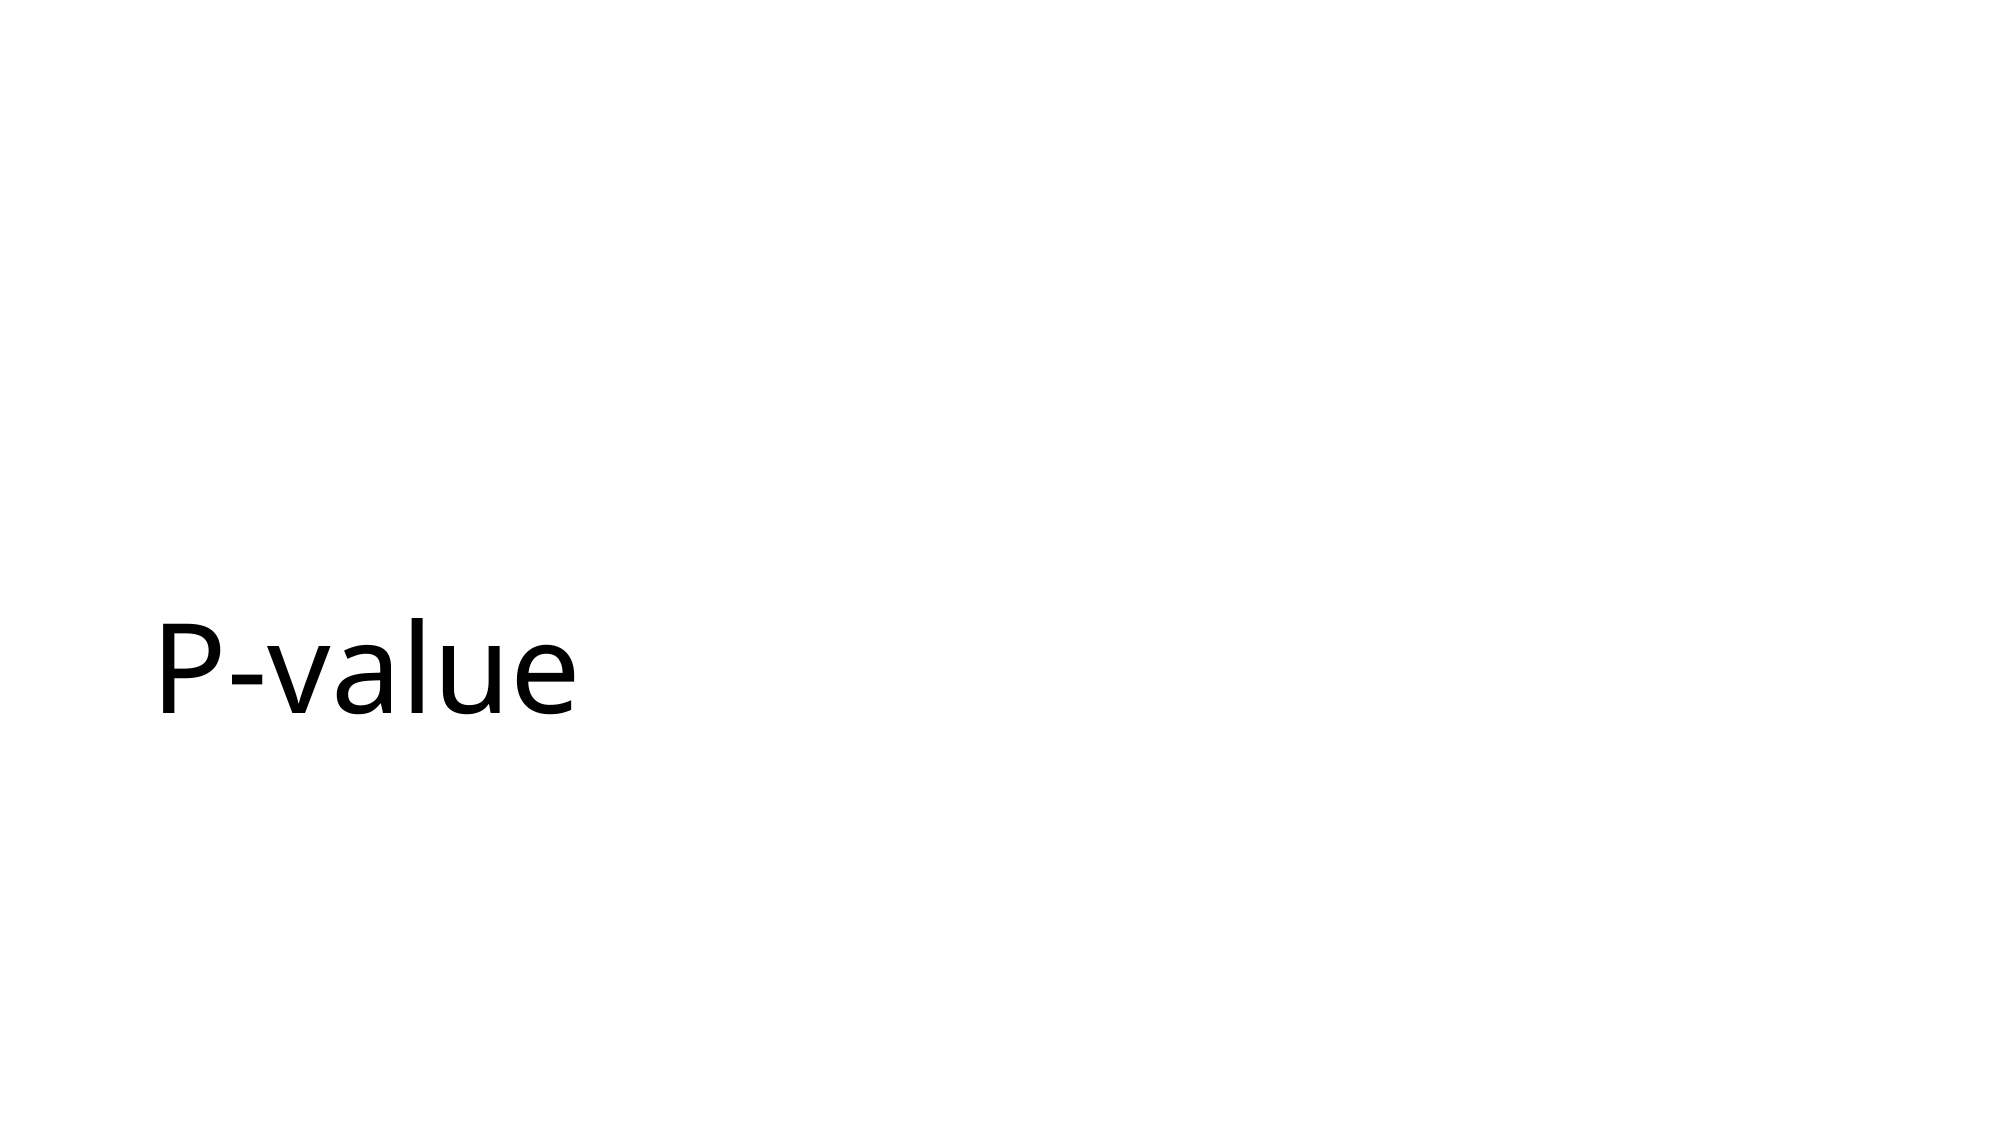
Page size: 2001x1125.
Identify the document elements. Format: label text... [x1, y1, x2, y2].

title P-value [136, 280, 1862, 749]
